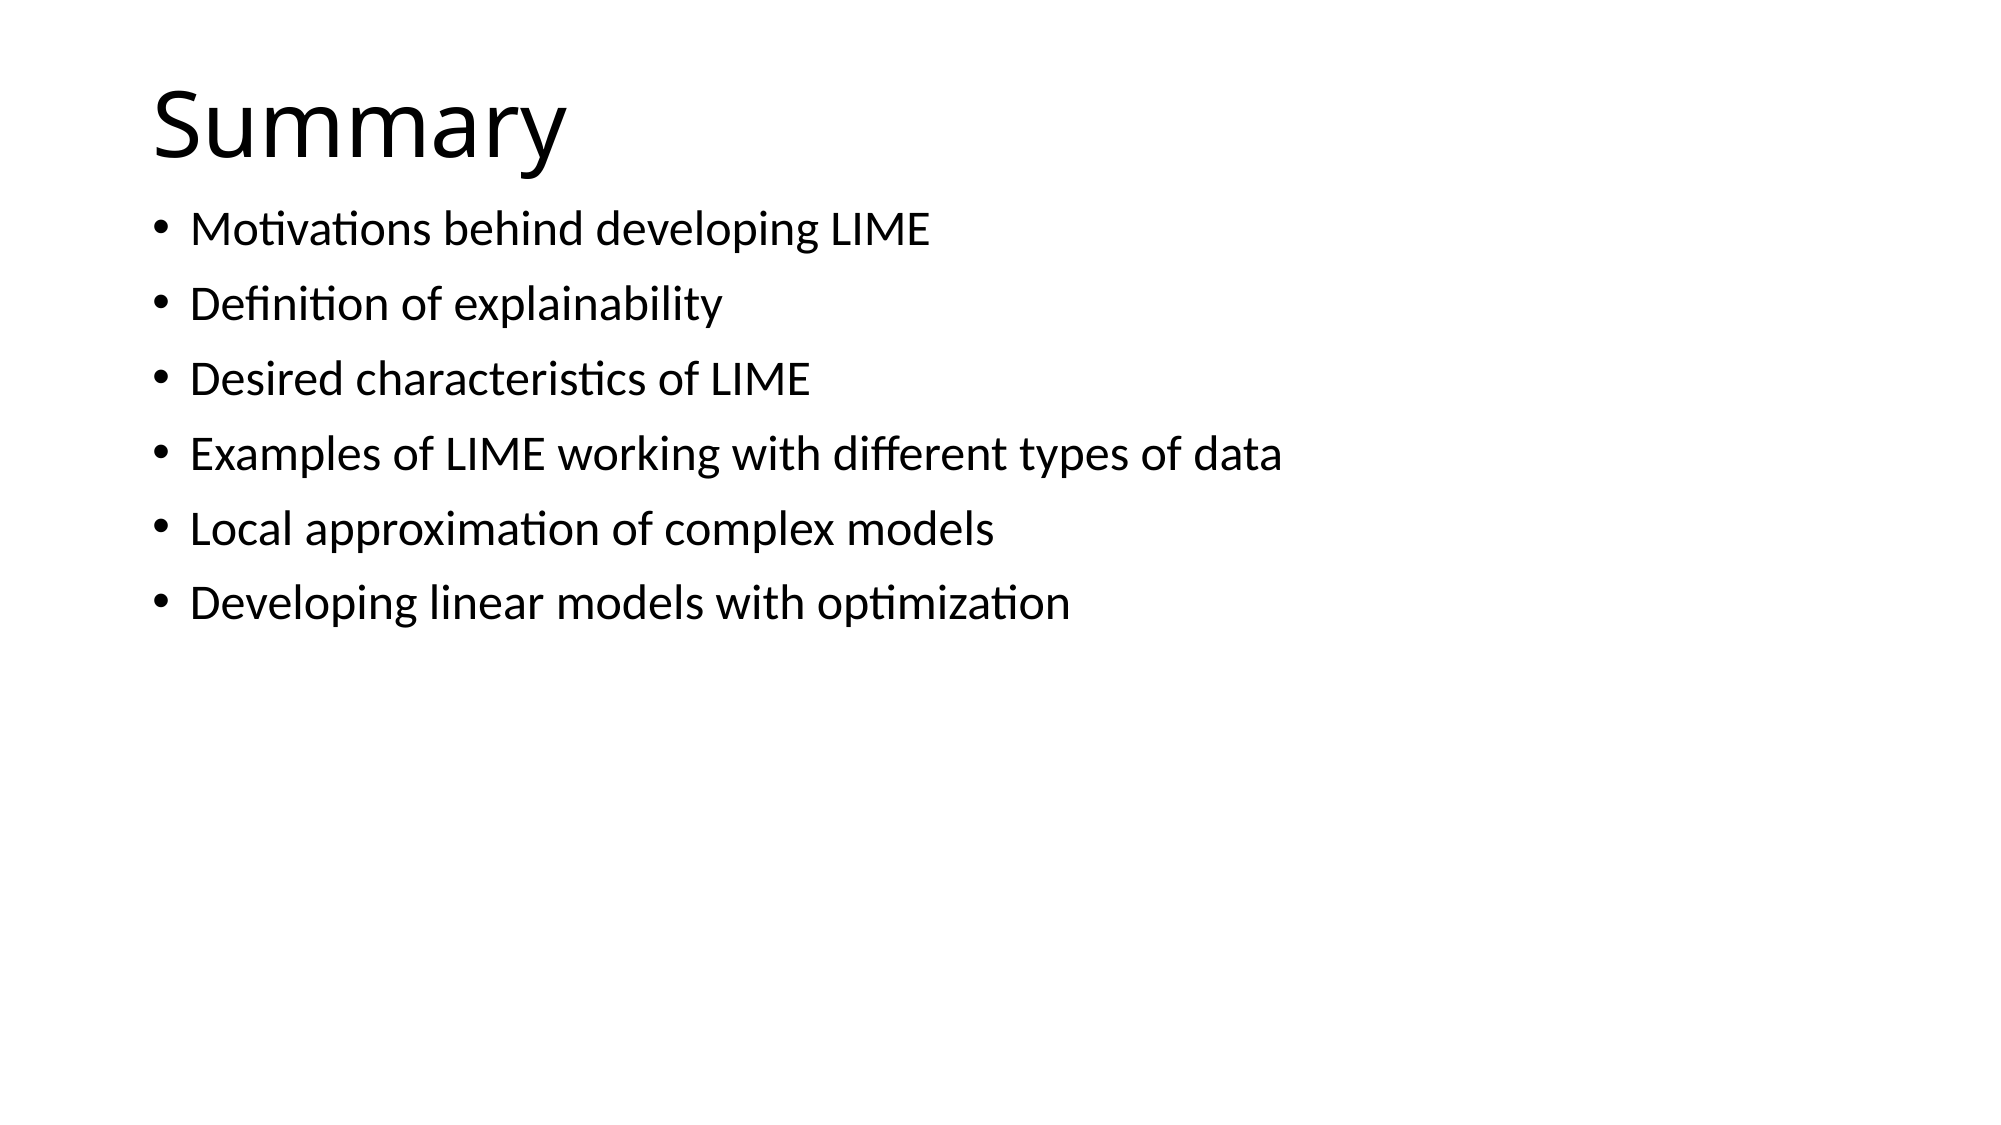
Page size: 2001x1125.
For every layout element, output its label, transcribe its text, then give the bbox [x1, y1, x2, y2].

title Summary [137, 59, 1863, 195]
list Motivations behind developing LIME Definition of explainability Desired characteristics of LIME Examples of LIME working with different types of data Local approximation of complex models Developing linear models with optimization [137, 195, 1863, 1014]
